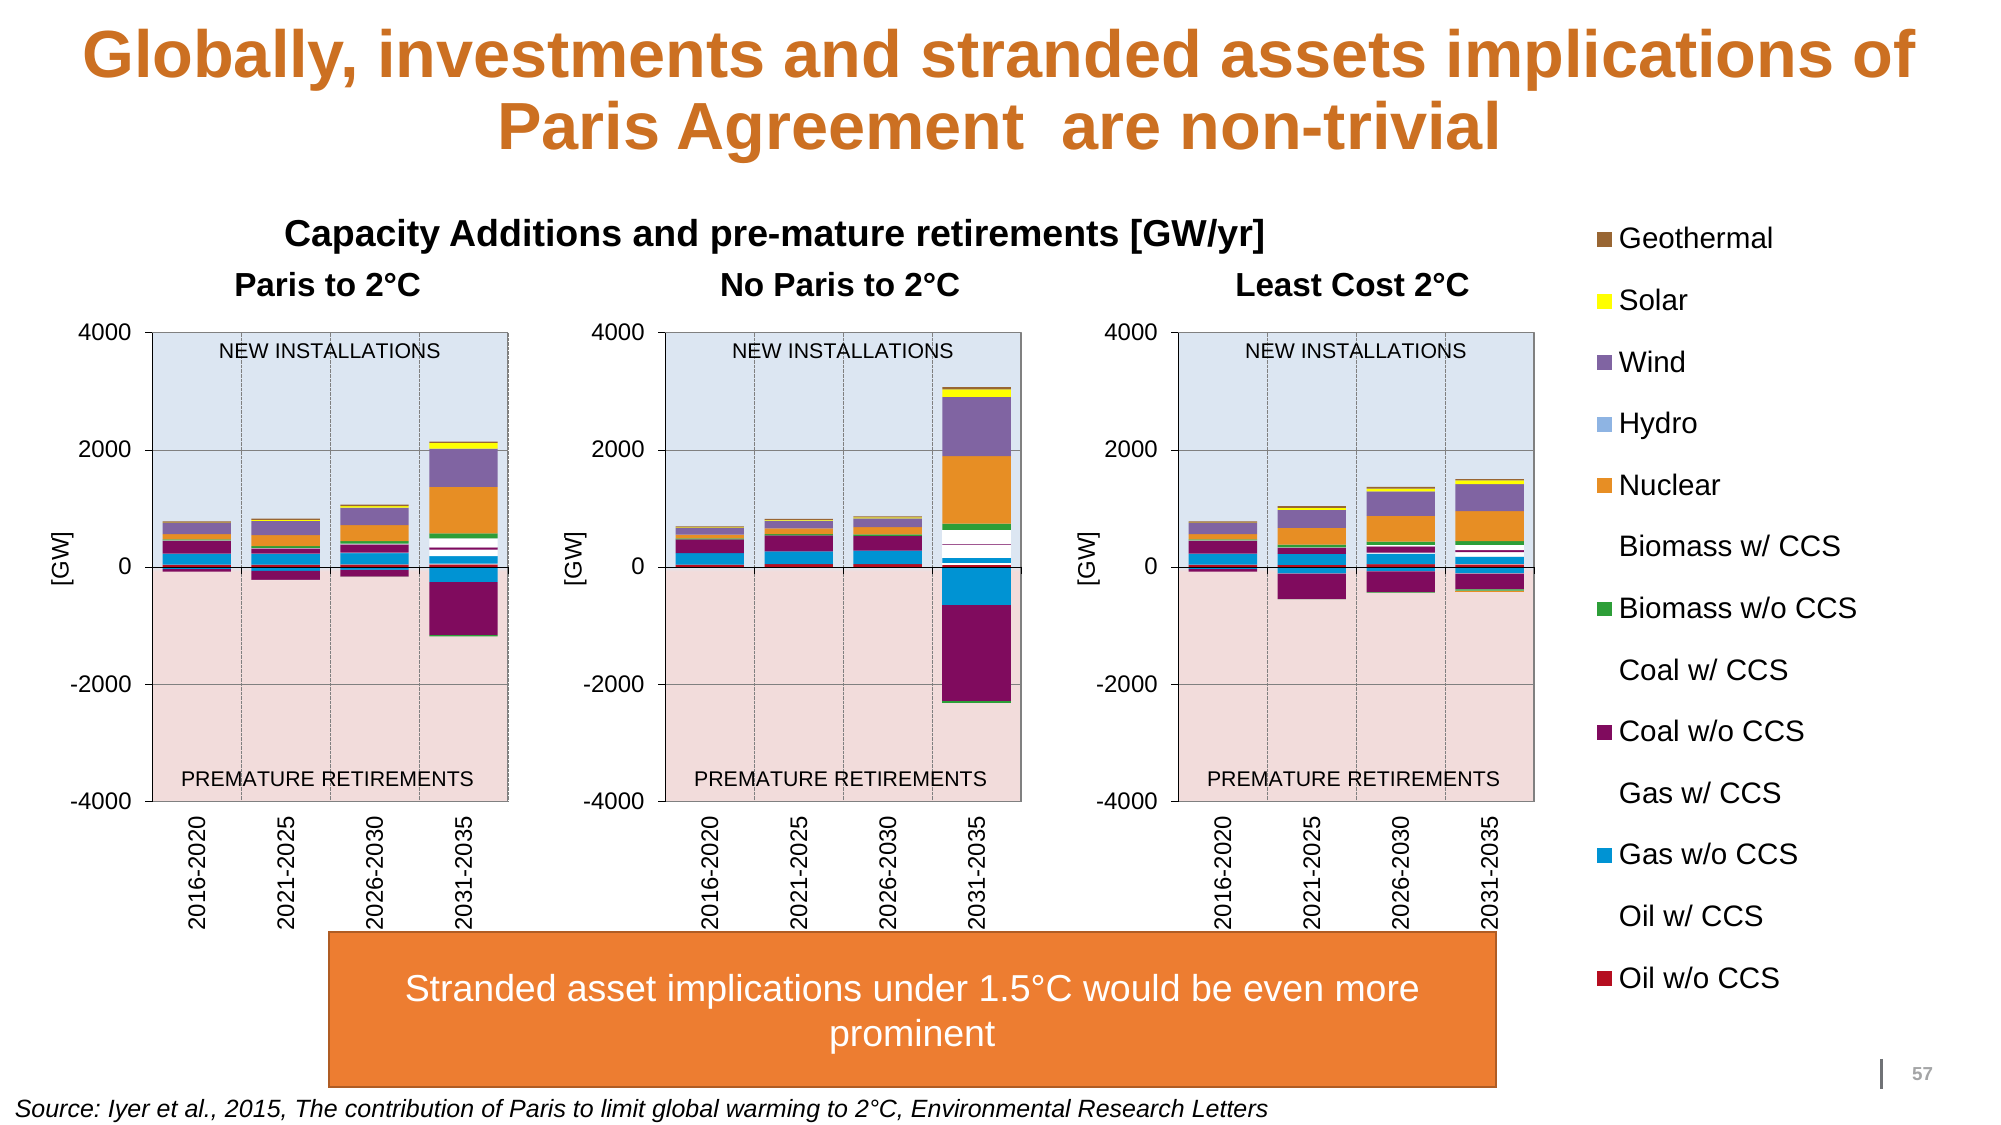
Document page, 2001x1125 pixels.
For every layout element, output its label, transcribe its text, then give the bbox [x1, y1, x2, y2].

text_box Capacity Additions and pre-mature retirements [GW/yr] [0, 201, 1550, 261]
slide_number 57 [1912, 1042, 1978, 1084]
text_box Stranded asset implications under 1.5°C would be even more prominent [328, 961, 1497, 1084]
text_box Source: Iyer et al., 2015, The contribution of Paris to limit global warming to 2°C, Environmental Research Letters [0, 1084, 2000, 1125]
title Globally, investments and stranded assets implications of Paris Agreement are non-trivial [0, 57, 2000, 164]
picture [21, 208, 1880, 1010]
